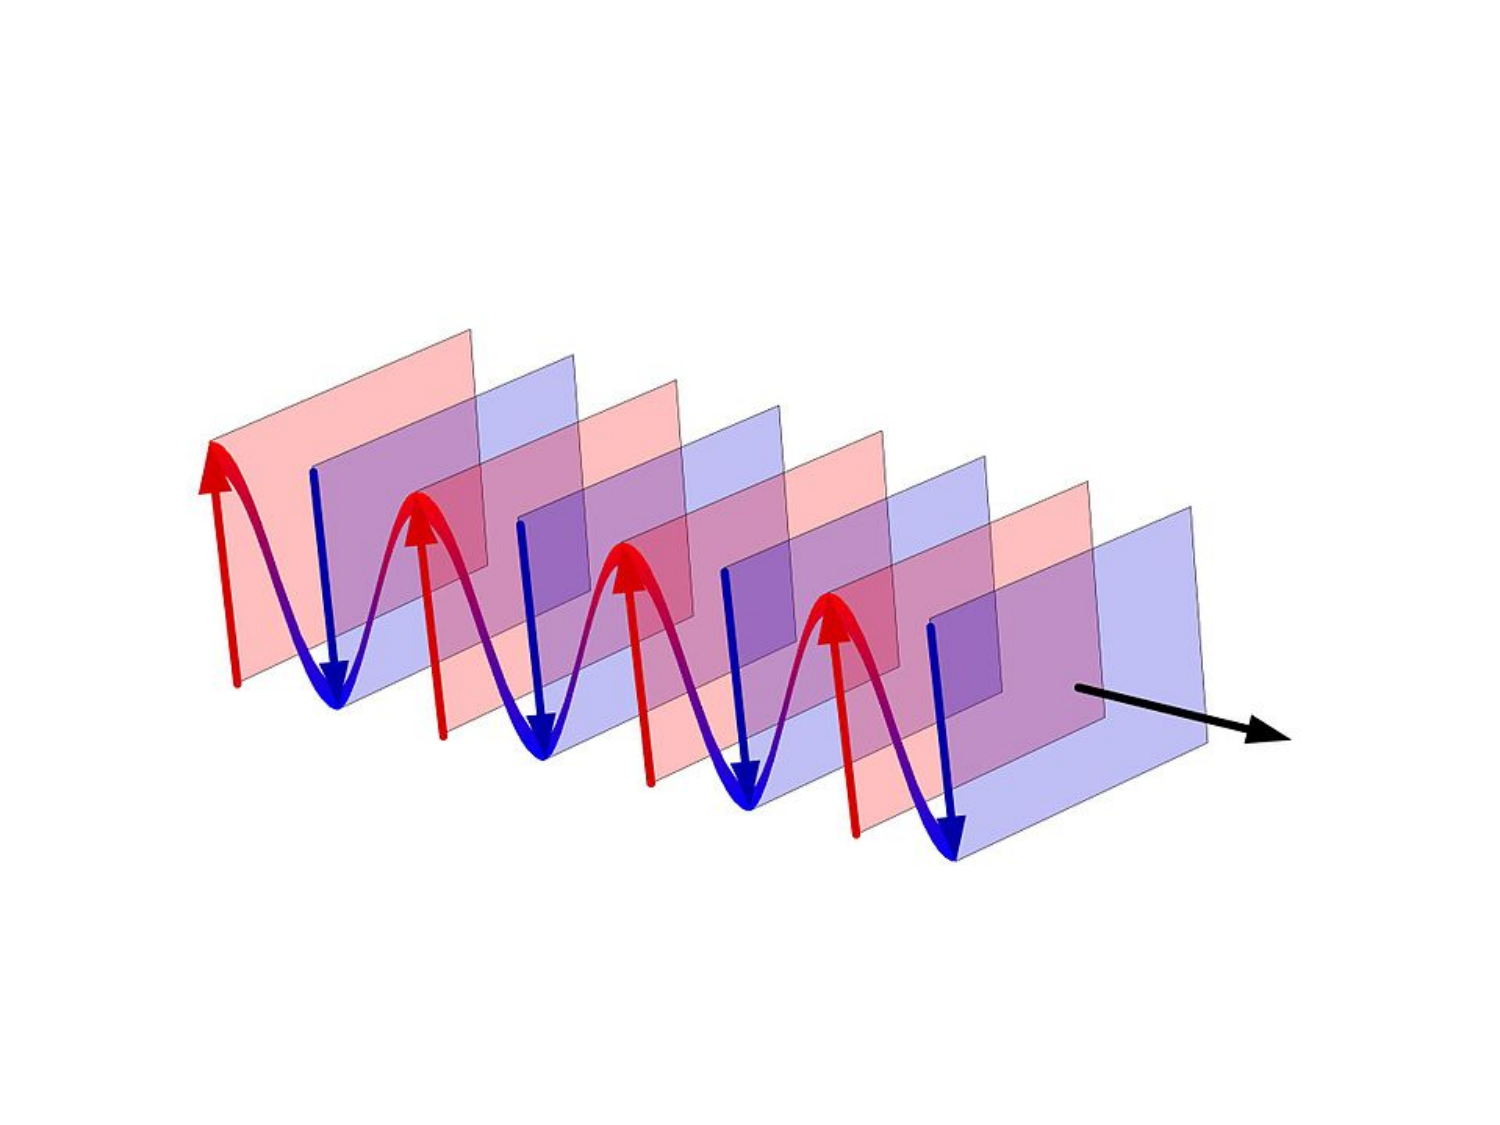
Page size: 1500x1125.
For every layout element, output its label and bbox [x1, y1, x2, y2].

picture [88, 290, 1340, 916]
